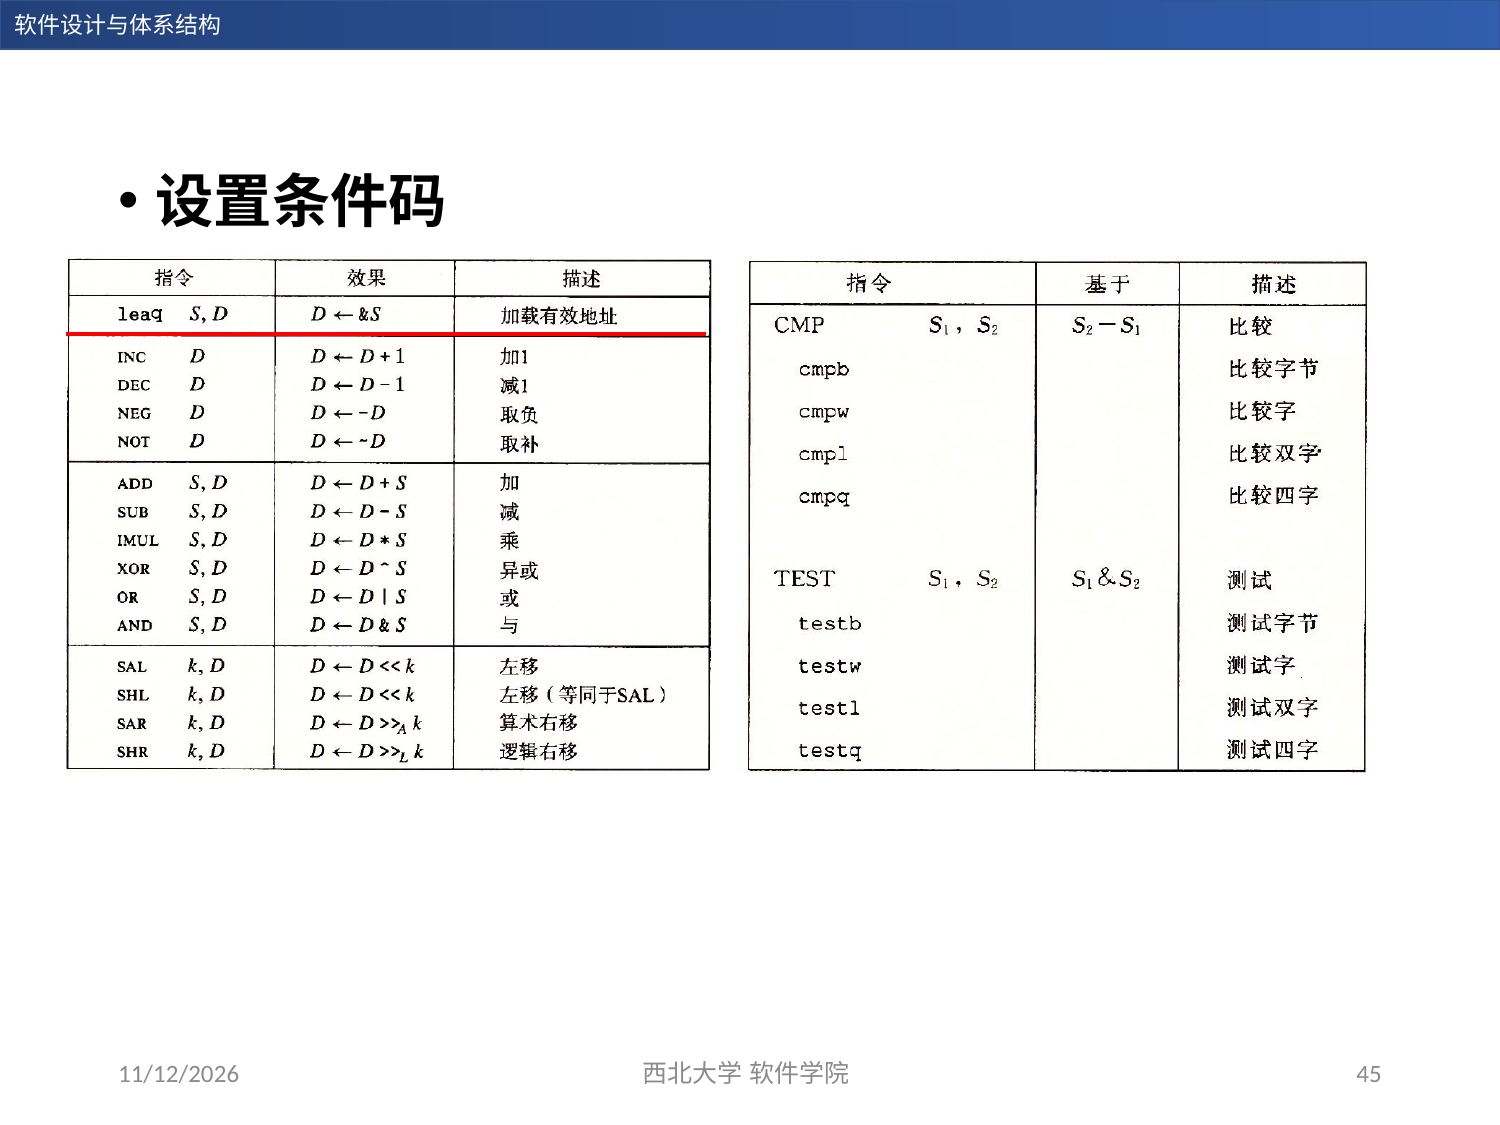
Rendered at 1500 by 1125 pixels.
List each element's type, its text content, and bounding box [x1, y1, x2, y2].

slide_number 45 [1059, 1042, 1397, 1103]
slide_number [103, 1042, 441, 1103]
picture [741, 254, 1369, 776]
footer 西北大学 软件学院 [496, 1042, 1004, 1103]
list 设置条件码 [103, 156, 1397, 871]
picture [66, 254, 714, 776]
